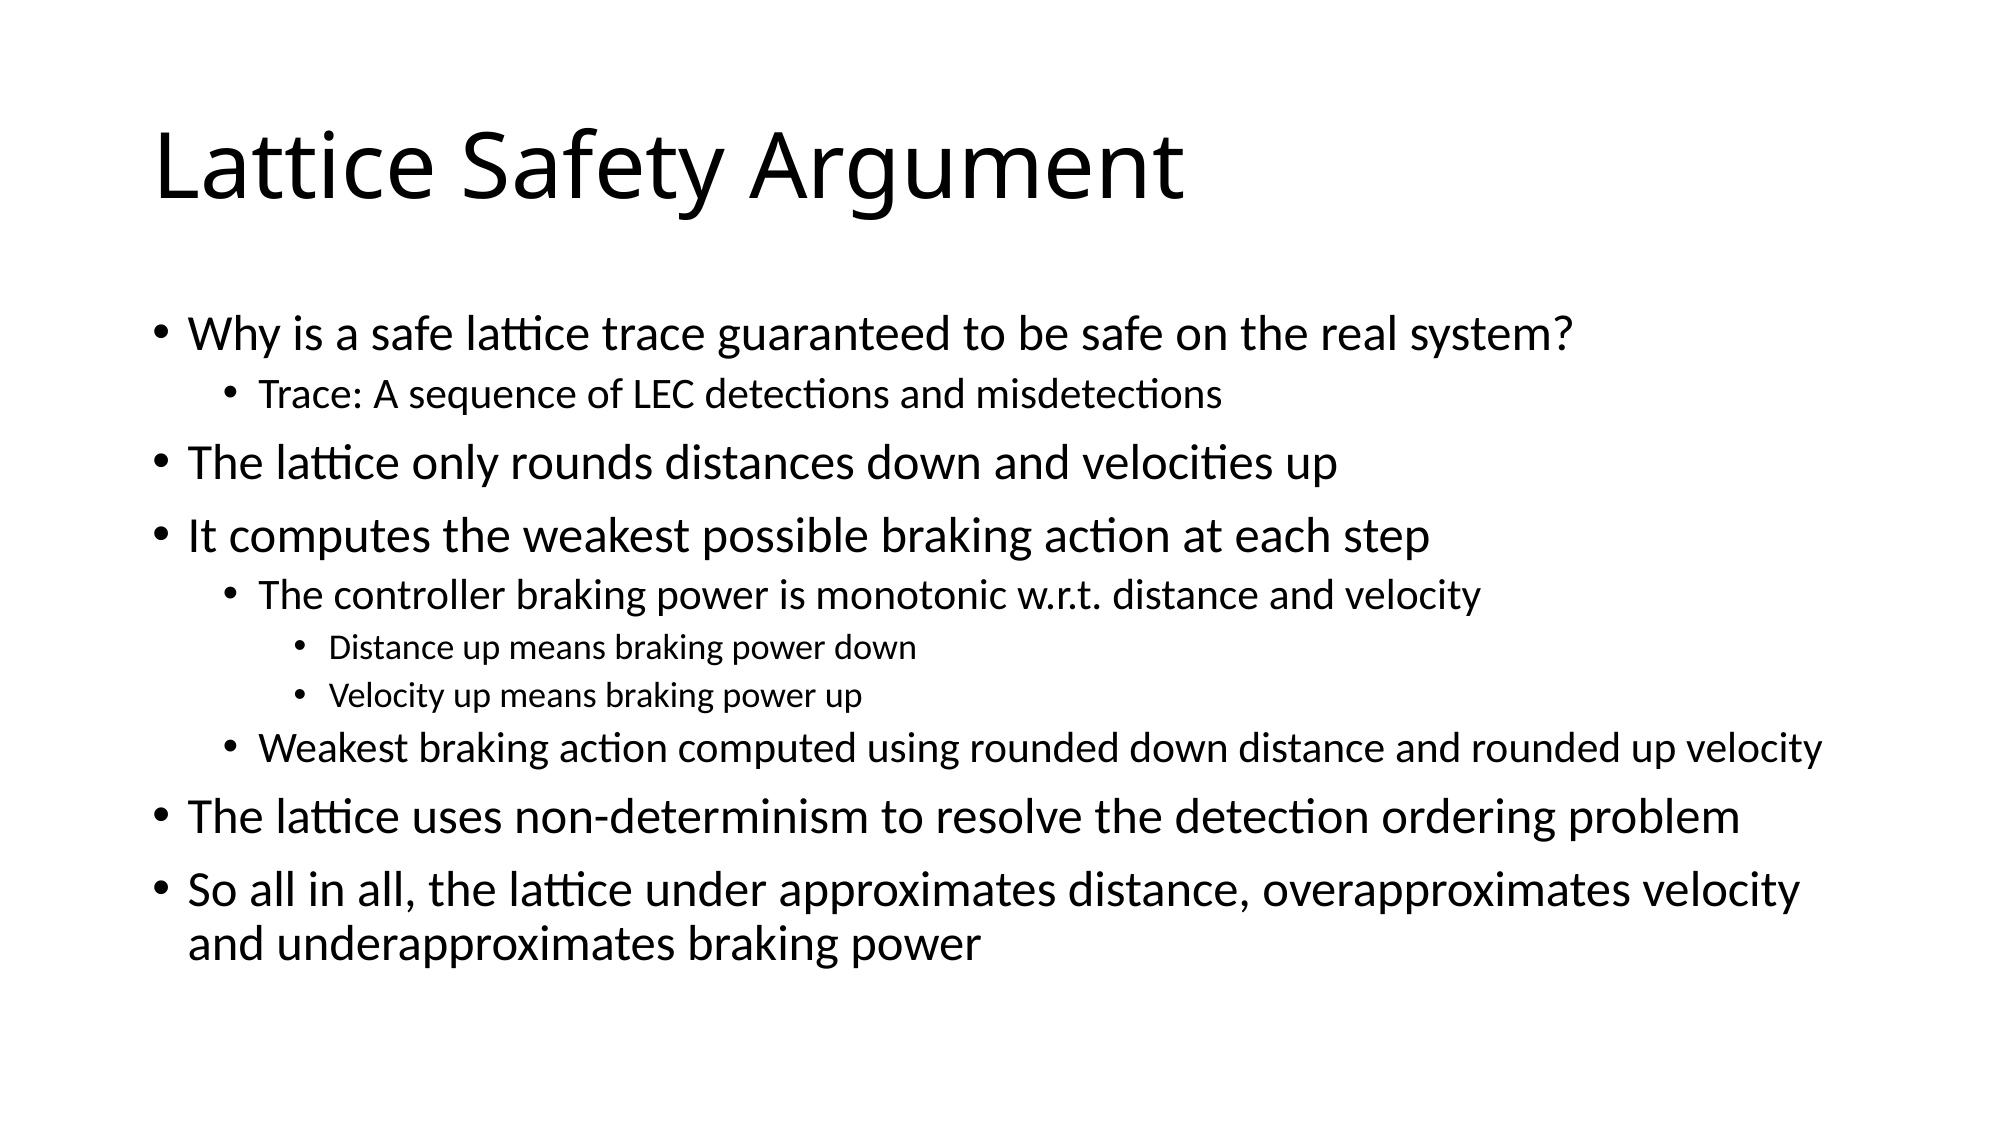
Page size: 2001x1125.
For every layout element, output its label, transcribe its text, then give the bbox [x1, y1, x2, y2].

title Lattice Safety Argument [137, 59, 1863, 278]
list Why is a safe lattice trace guaranteed to be safe on the real system? Trace: A sequence of LEC detections and misdetections The lattice only rounds distances down and velocities up It computes the weakest possible braking action at each step The controller braking power is monotonic w.r.t. distance and velocity Distance up means braking power down Velocity up means braking power up Weakest braking action computed using rounded down distance and rounded up velocity The lattice uses non-determinism to resolve the detection ordering problem So all in all, the lattice under approximates distance, overapproximates velocity and underapproximates braking power [137, 299, 1863, 1014]
